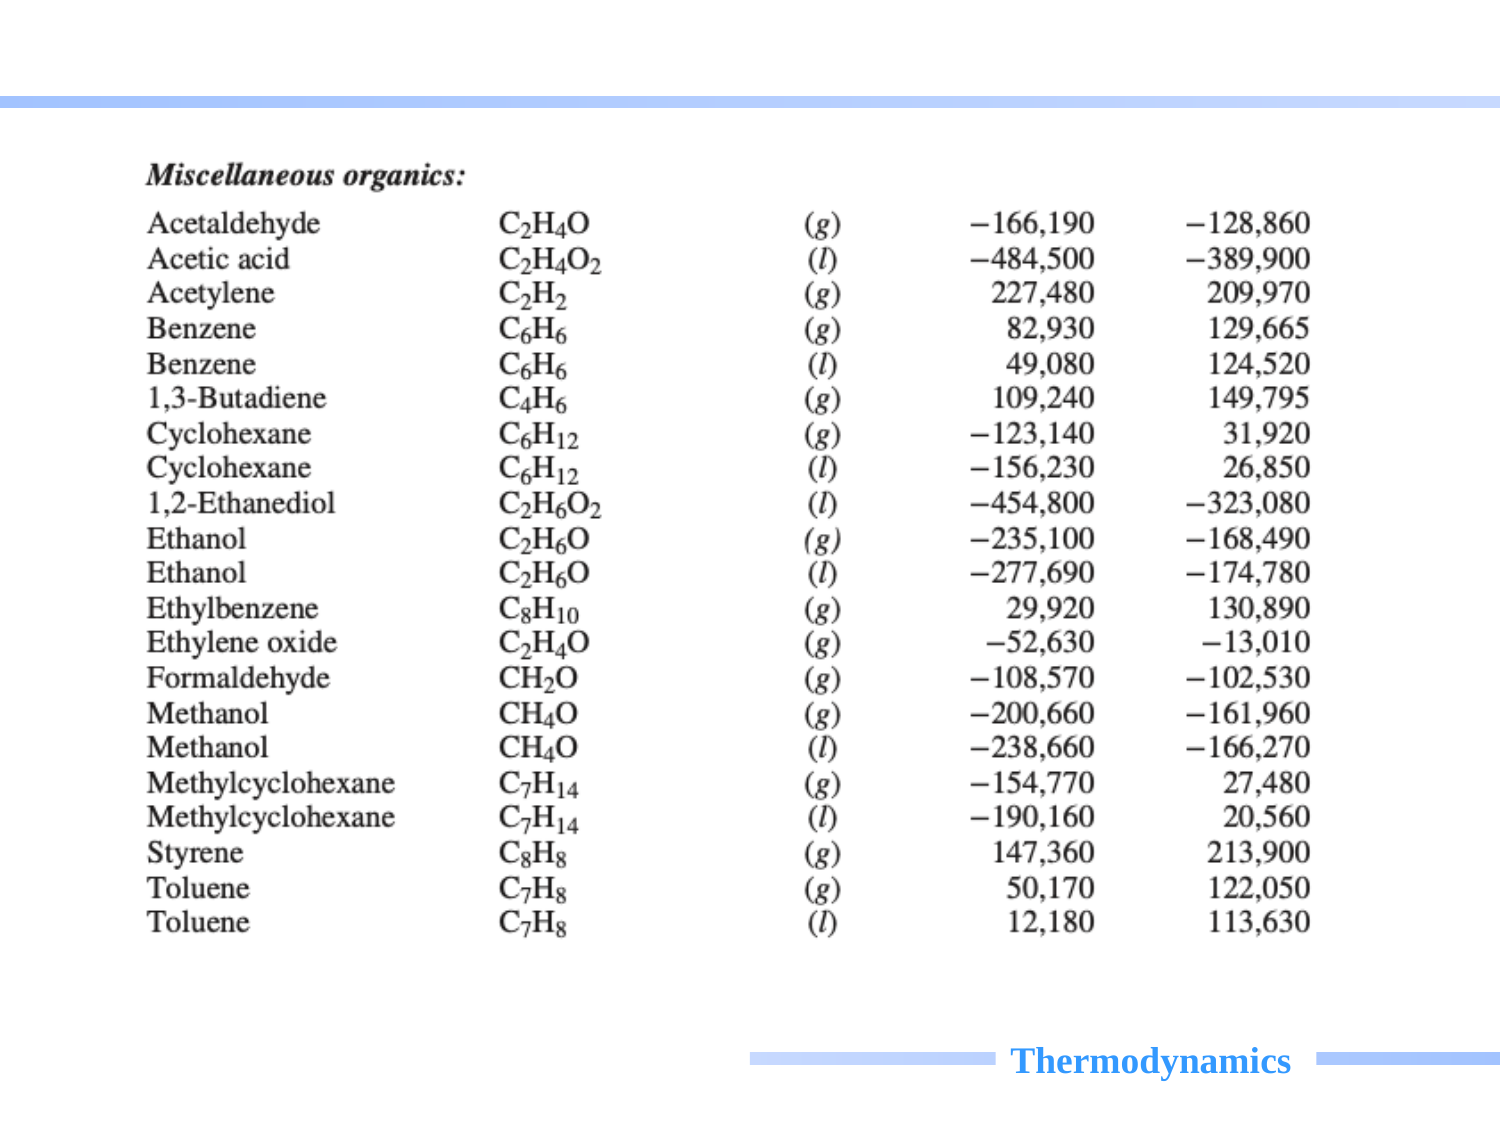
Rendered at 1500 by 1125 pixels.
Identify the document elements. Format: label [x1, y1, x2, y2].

picture [99, 131, 1401, 994]
